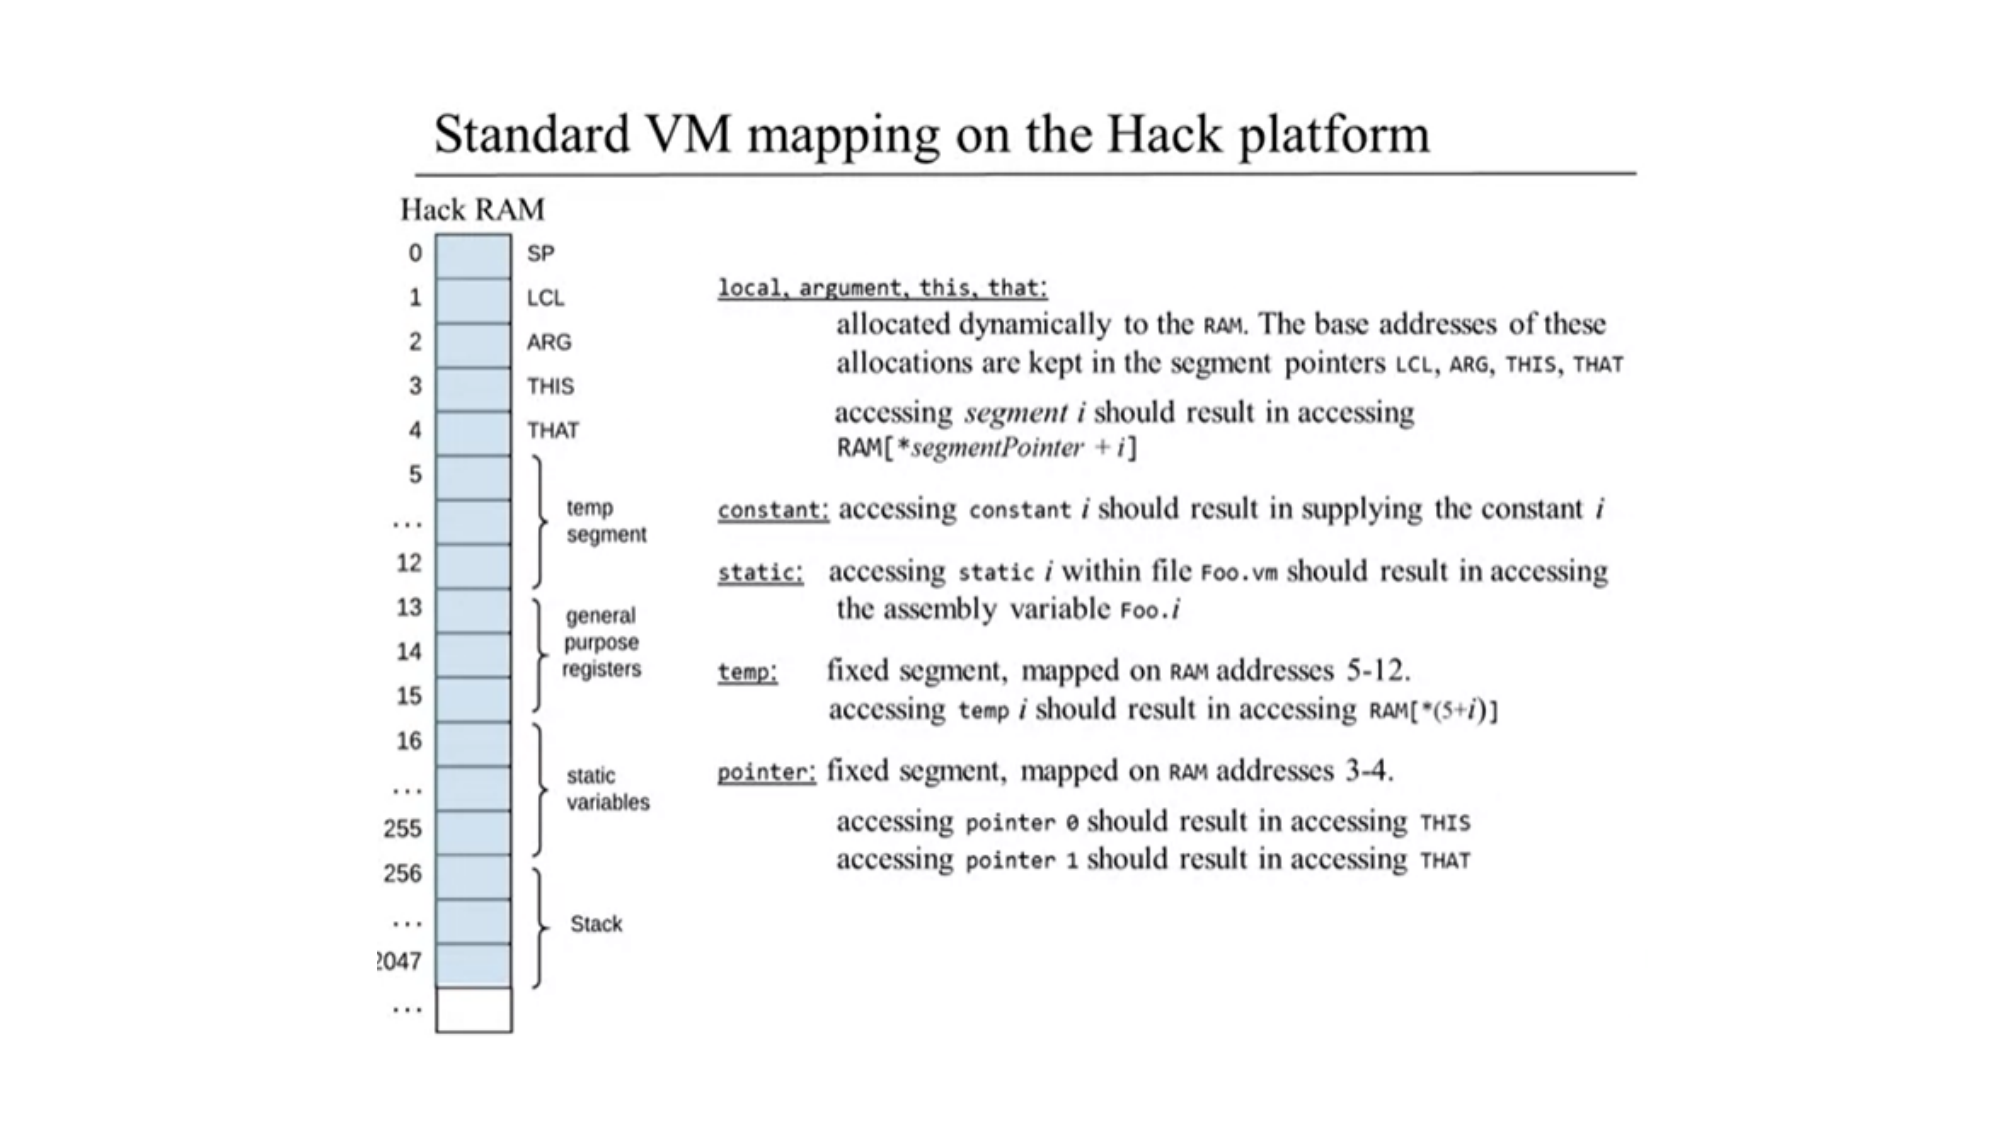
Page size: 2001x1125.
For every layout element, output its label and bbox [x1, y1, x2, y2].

picture [377, 81, 1648, 1064]
